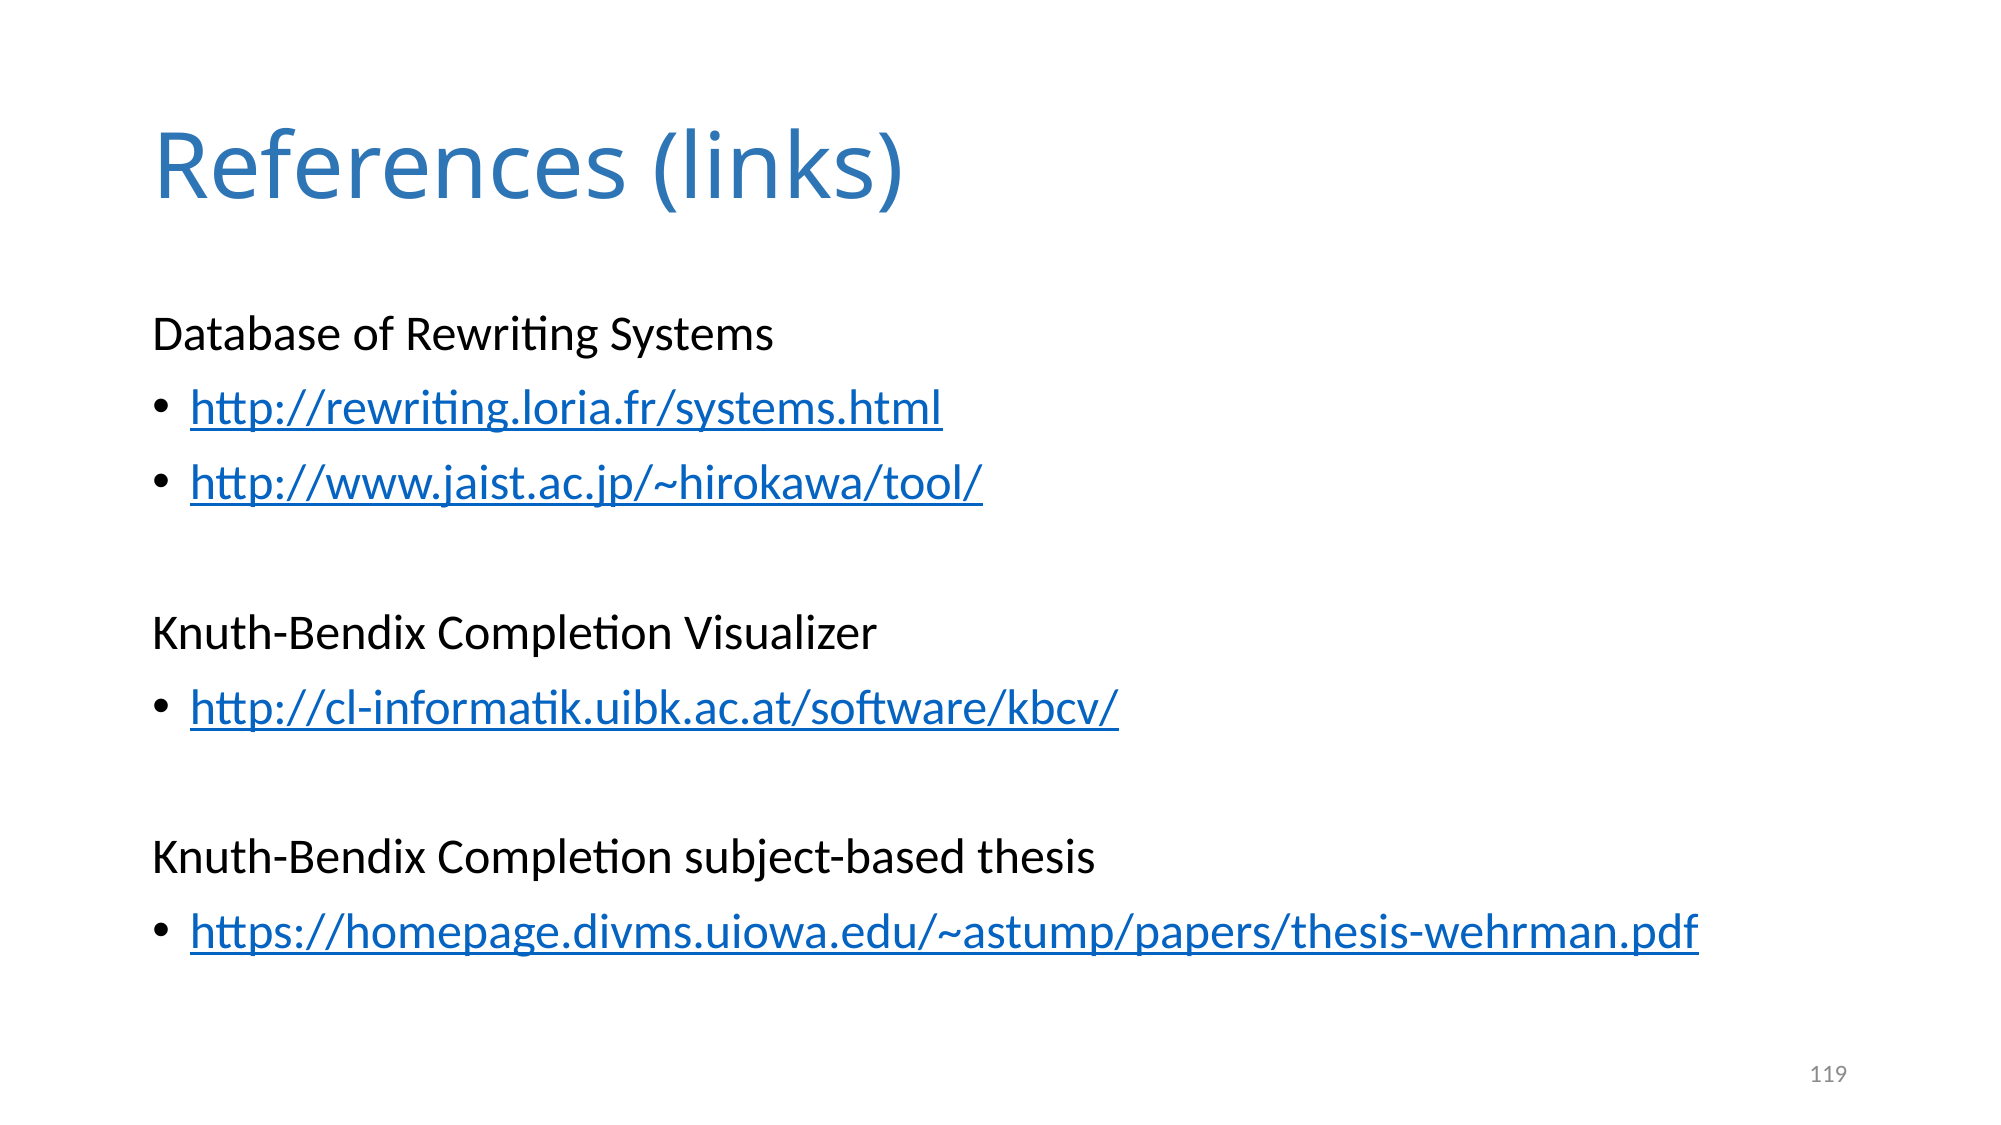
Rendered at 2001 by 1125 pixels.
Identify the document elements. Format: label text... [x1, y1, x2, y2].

text_box References (links) [137, 59, 1863, 278]
text_box 1 [1412, 1042, 1863, 1103]
text_box Database of Rewriting Systems http://rewriting.loria.fr/systems.html http://www.jaist.ac.jp/~hirokawa/tool/ Knuth-Bendix Completion Visualizer http://cl-informatik.uibk.ac.at/software/kbcv/ Knuth-Bendix Completion subject-based thesis https://homepage.divms.uiowa.edu/~astump/papers/thesis-wehrman.pdf [137, 299, 1863, 1014]
